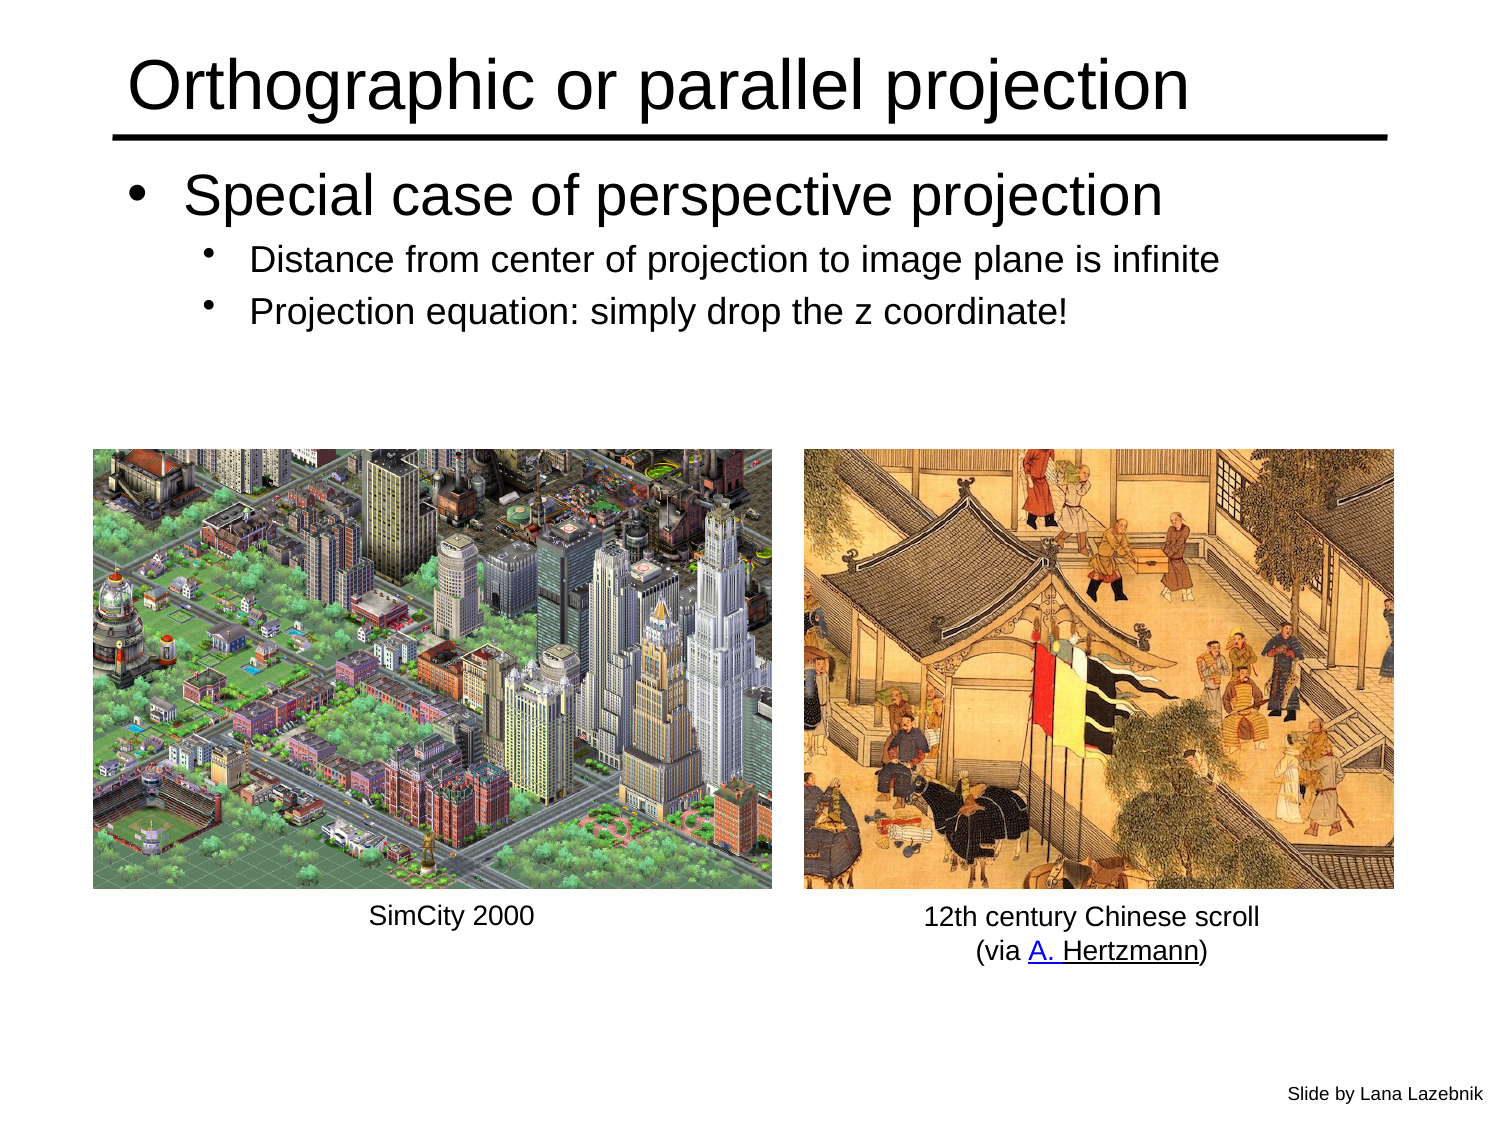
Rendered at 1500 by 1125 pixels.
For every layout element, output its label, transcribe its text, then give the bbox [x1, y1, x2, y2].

text_box 12th century Chinese scroll (via A. Hertzmann) [908, 898, 1276, 974]
title Orthographic or parallel projection [112, 12, 1388, 149]
text_box SimCity 2000 [353, 898, 550, 939]
picture [93, 449, 772, 890]
list Special case of perspective projection Distance from center of projection to image plane is infinite Projection equation: simply drop the z coordinate! [112, 149, 1388, 1013]
picture [804, 449, 1394, 890]
text_box Slide by Lana Lazebnik [1272, 1074, 1499, 1112]
